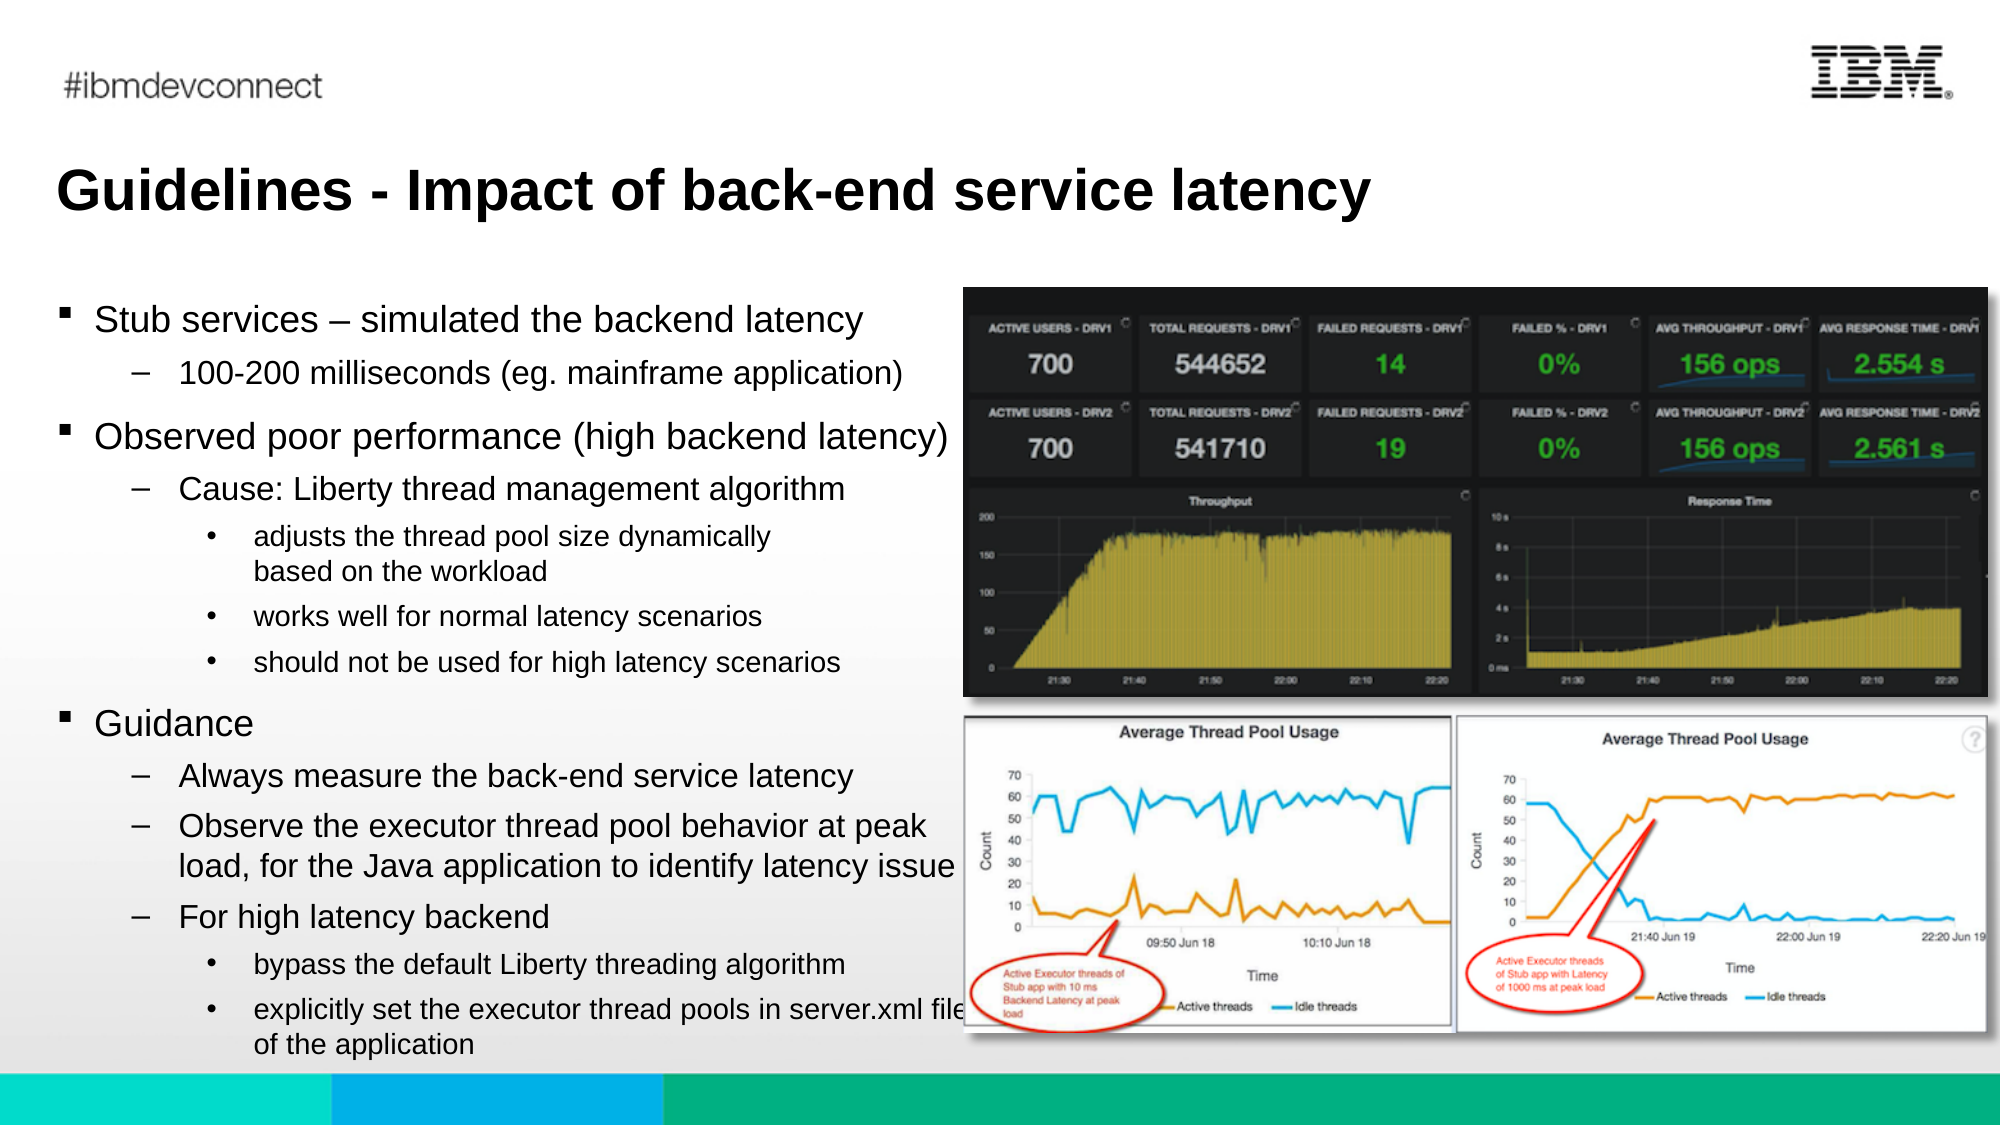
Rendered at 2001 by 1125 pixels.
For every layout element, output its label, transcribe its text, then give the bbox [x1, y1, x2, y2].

list Stub services – simulated the backend latency 100-200 milliseconds (eg. mainframe application) Observed poor performance (high backend latency) Cause: Liberty thread management algorithm adjusts the thread pool size dynamically based on the workload works well for normal latency scenarios should not be used for high latency scenarios Guidance Always measure the back-end service latency Observe the executor thread pool behavior at peak load, for the Java application to identify latency issue For high latency backend bypass the default Liberty threading algorithm explicitly set the executor thread pools in server.xml file of the application [41, 288, 1003, 1084]
title Guidelines - Impact of back-end service latency [41, 117, 1953, 266]
picture [0, 0, 2000, 1125]
